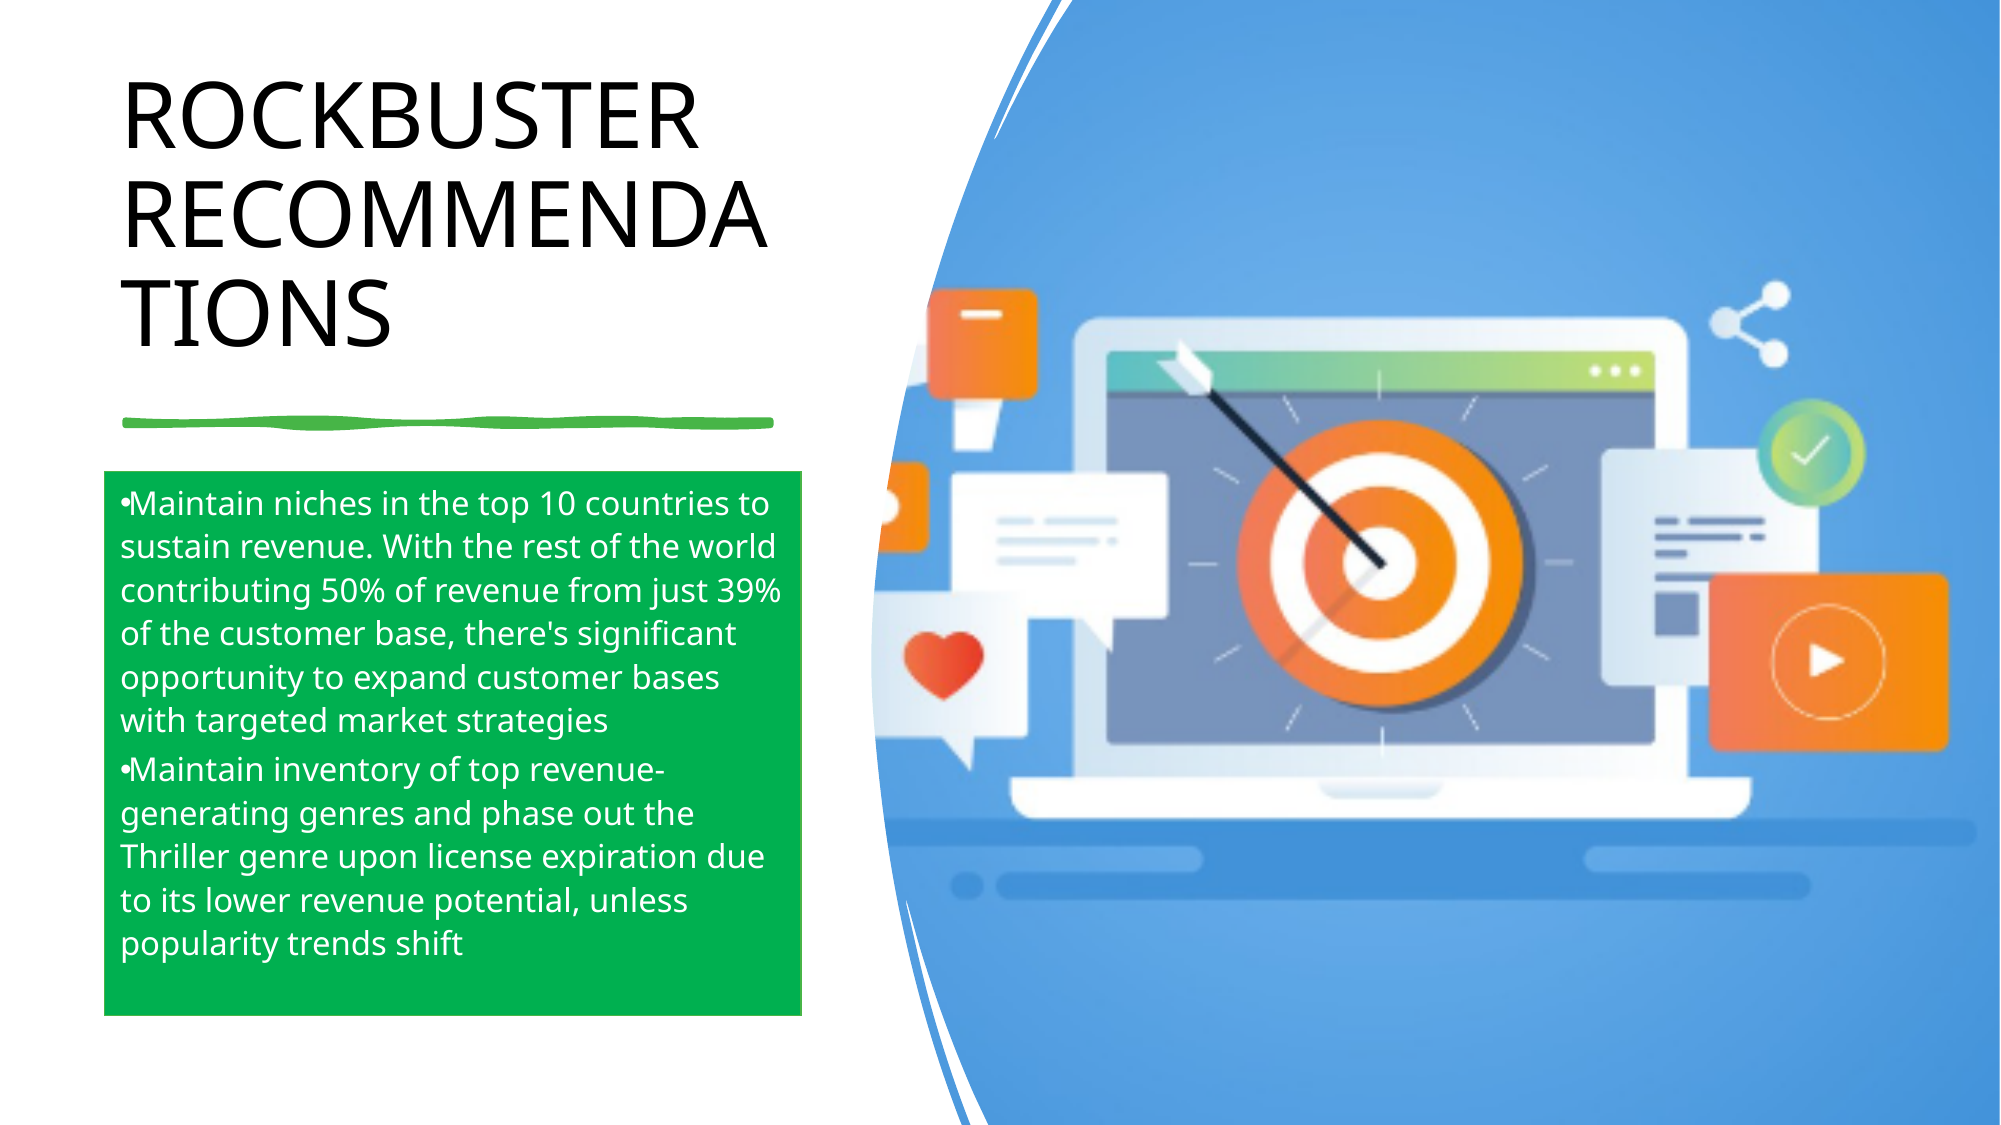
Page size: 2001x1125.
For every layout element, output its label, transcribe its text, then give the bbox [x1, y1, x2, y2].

title ROCKBUSTER RECOMMENDATIONS [105, 53, 822, 375]
text_box [0, 0, 871, 1125]
text_box [124, 417, 772, 429]
text_box Maintain niches in the top 10 countries to sustain revenue. With the rest of the world contributing 50% of revenue from just 39% of the customer base, there's significant opportunity to expand customer bases with targeted market strategies Maintain inventory of top revenue-generating genres and phase out the Thriller genre upon license expiration due to its lower revenue potential, unless popularity trends shift [104, 471, 802, 1016]
picture [871, 0, 2000, 1125]
